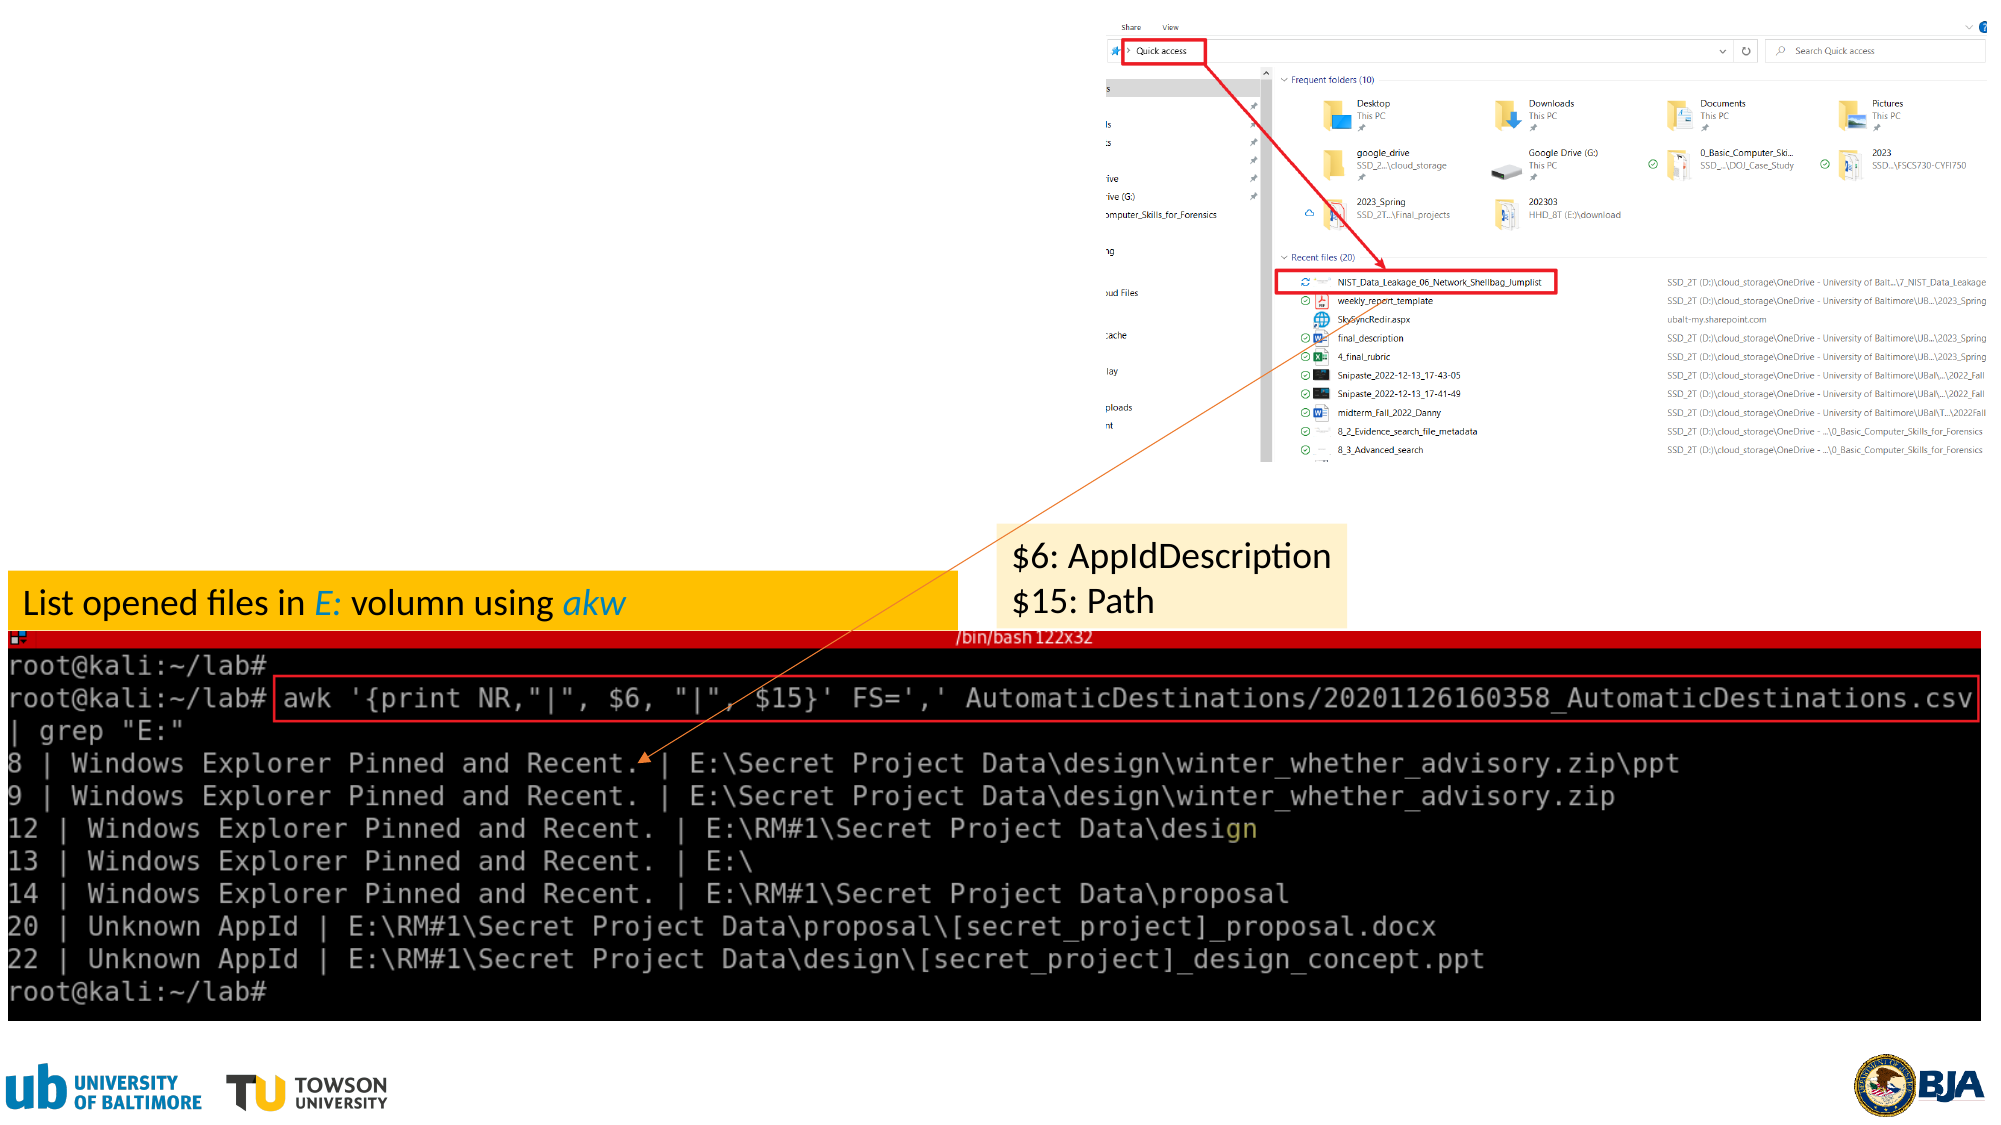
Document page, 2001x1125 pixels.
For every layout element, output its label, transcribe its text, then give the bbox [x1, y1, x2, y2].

picture [1106, 18, 1987, 463]
picture [0, 1031, 407, 1125]
picture [8, 631, 1981, 1021]
picture [1854, 1054, 1986, 1117]
text_box List opened files in E: volumn using akw [8, 570, 637, 631]
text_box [637, 298, 1388, 764]
